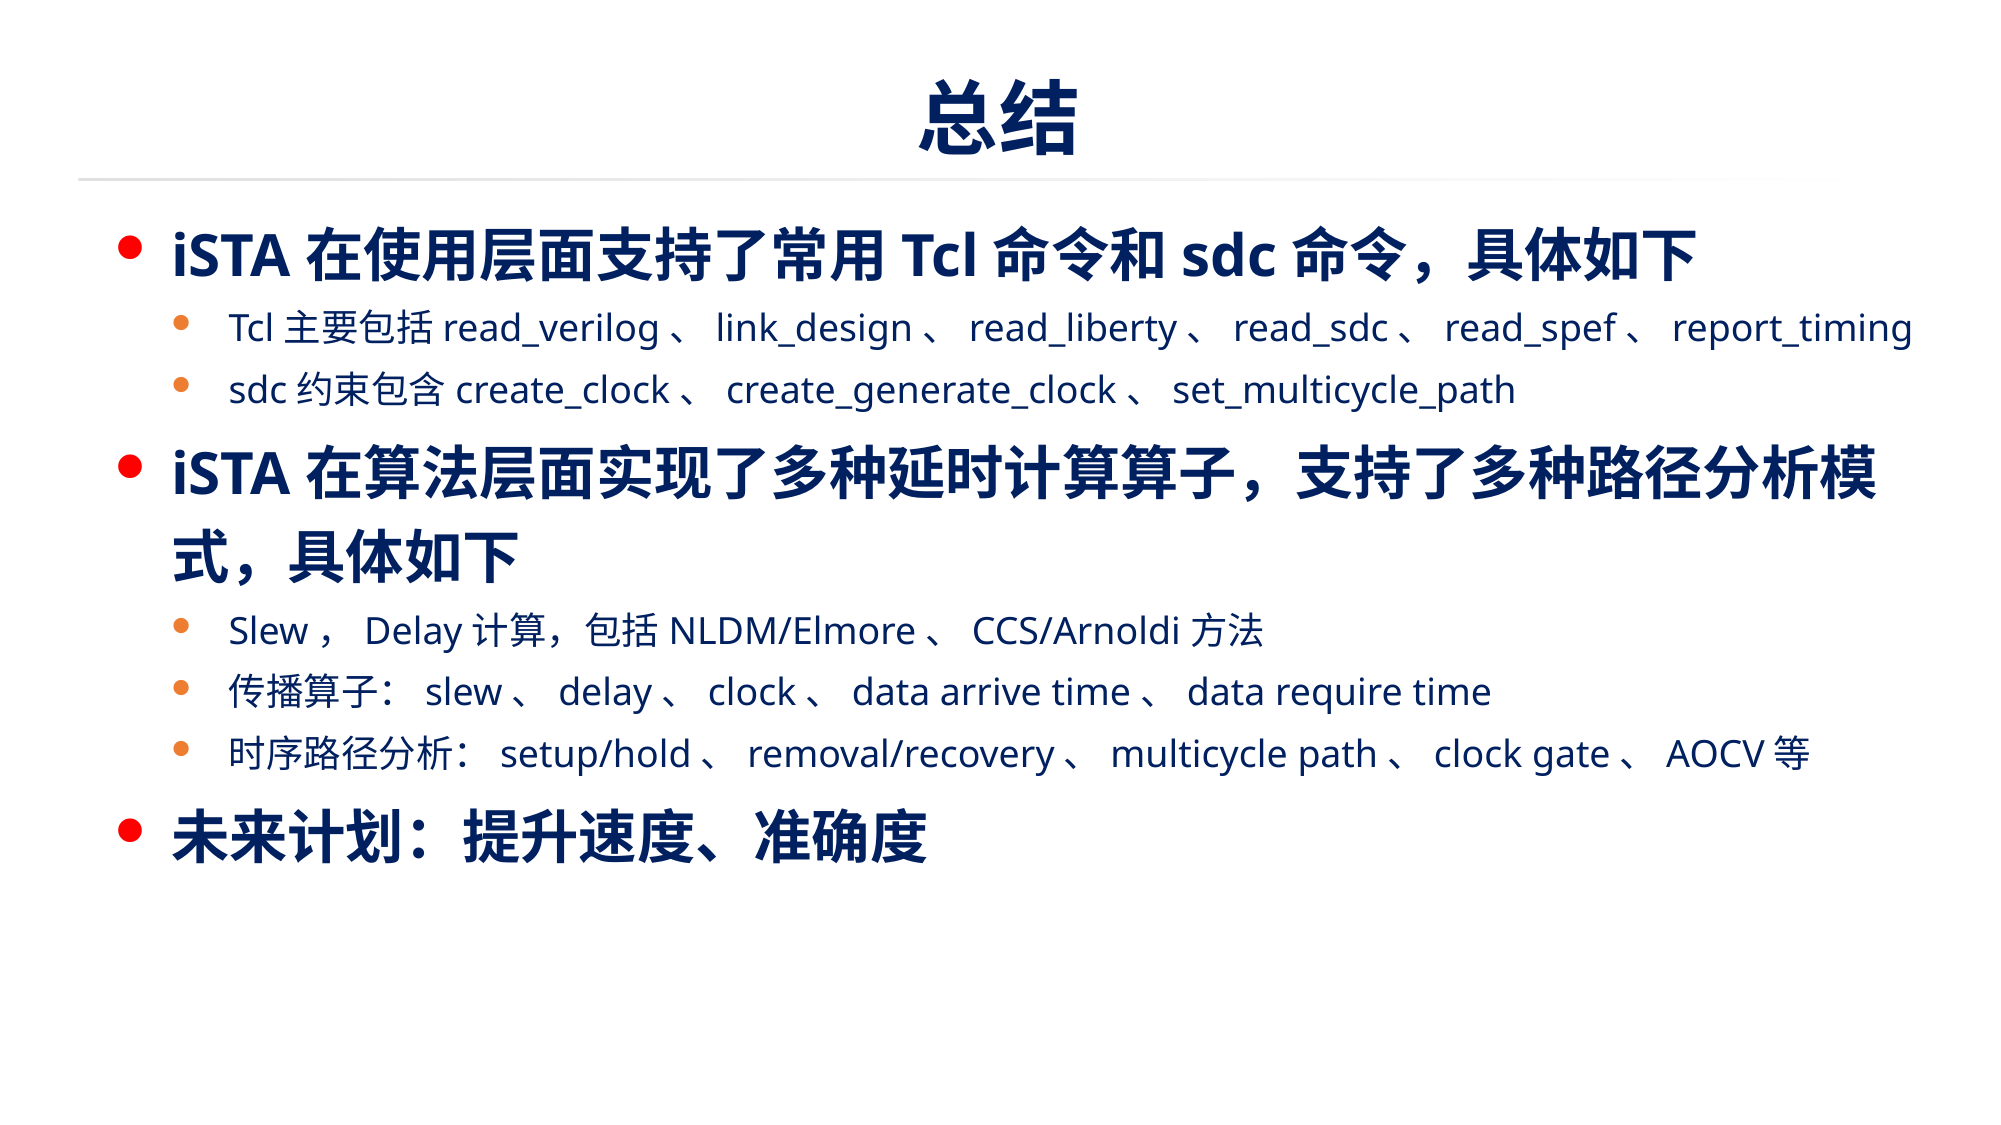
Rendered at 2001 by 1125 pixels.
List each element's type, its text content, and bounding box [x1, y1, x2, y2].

title 总结 [99, 20, 1898, 173]
list iSTA在使用层面支持了常用Tcl命令和sdc命令，具体如下 Tcl主要包括read_verilog、link_design、read_liberty、read_sdc、read_spef、report_timing sdc约束包含create_clock、create_generate_clock、set_multicycle_path iSTA在算法层面实现了多种延时计算算子，支持了多种路径分析模式，具体如下 Slew，Delay计算，包括NLDM/Elmore、CCS/Arnoldi方法 传播算子：slew、delay、clock、data arrive time、data require time 时序路径分析：setup/hold、removal/recovery、multicycle path、clock gate、AOCV等 未来计划：提升速度、准确度 [99, 196, 1974, 1043]
